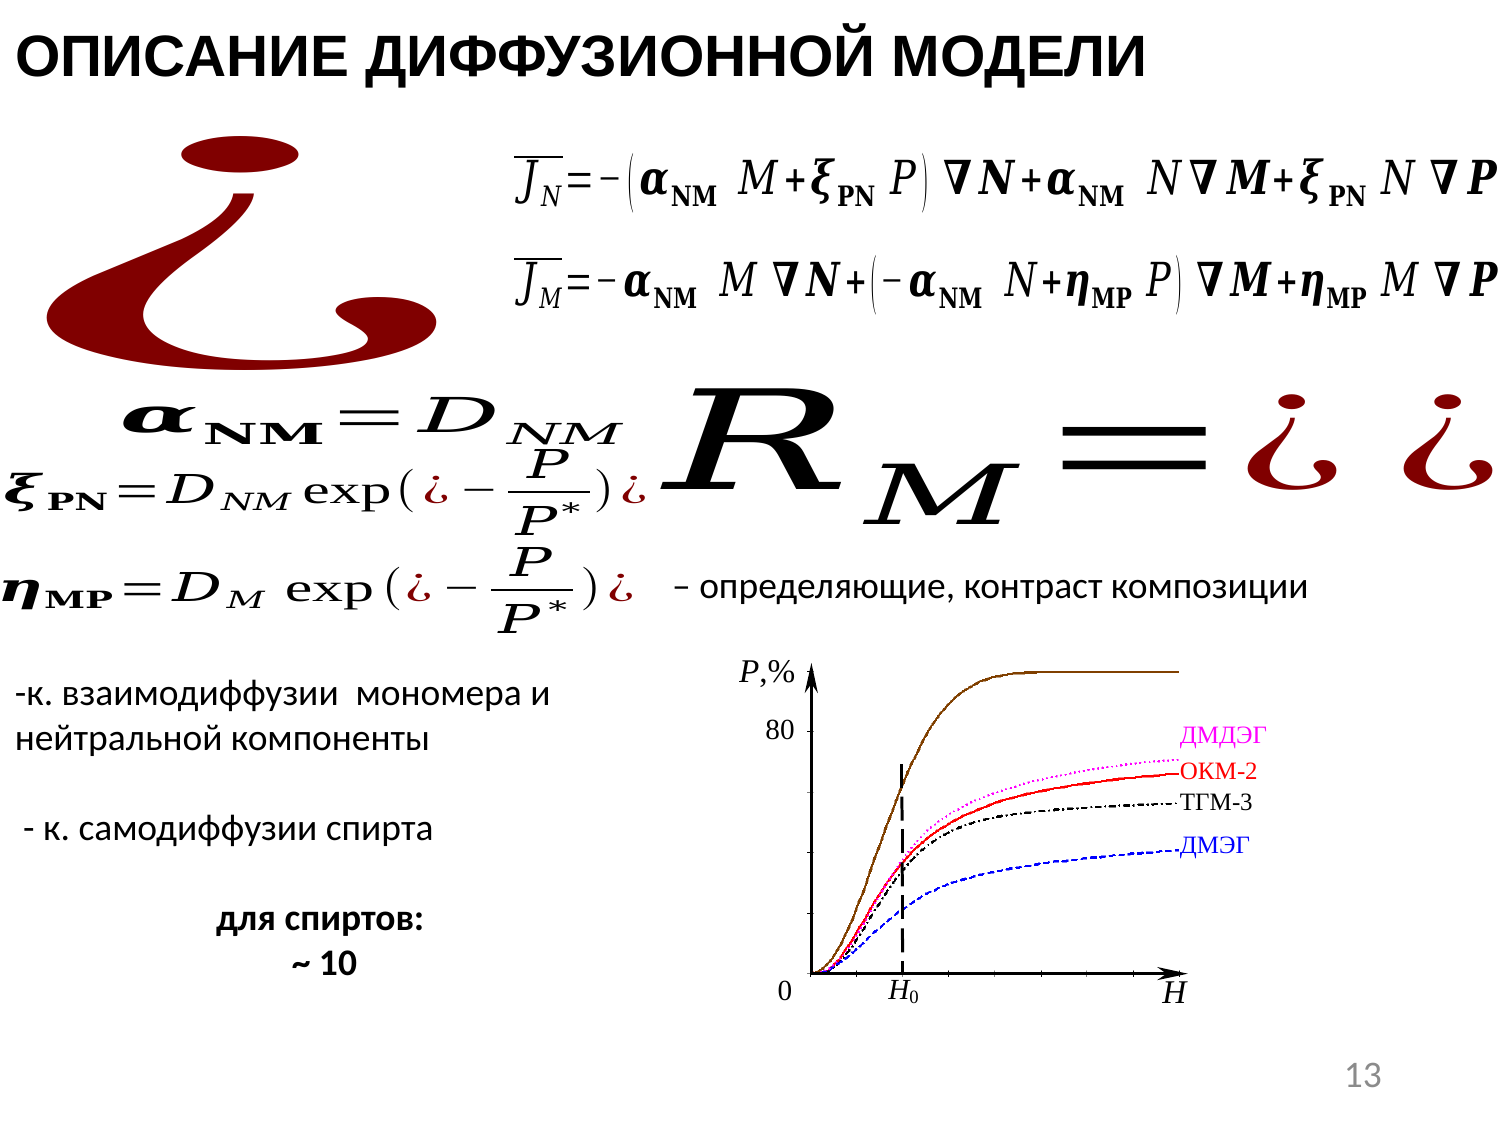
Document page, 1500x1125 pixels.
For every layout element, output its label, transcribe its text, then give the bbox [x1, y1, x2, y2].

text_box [732, 652, 1279, 1010]
title Описание диффузионной модели [0, 0, 1500, 115]
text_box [0, 389, 650, 994]
slide_number 13 [1059, 1042, 1397, 1103]
